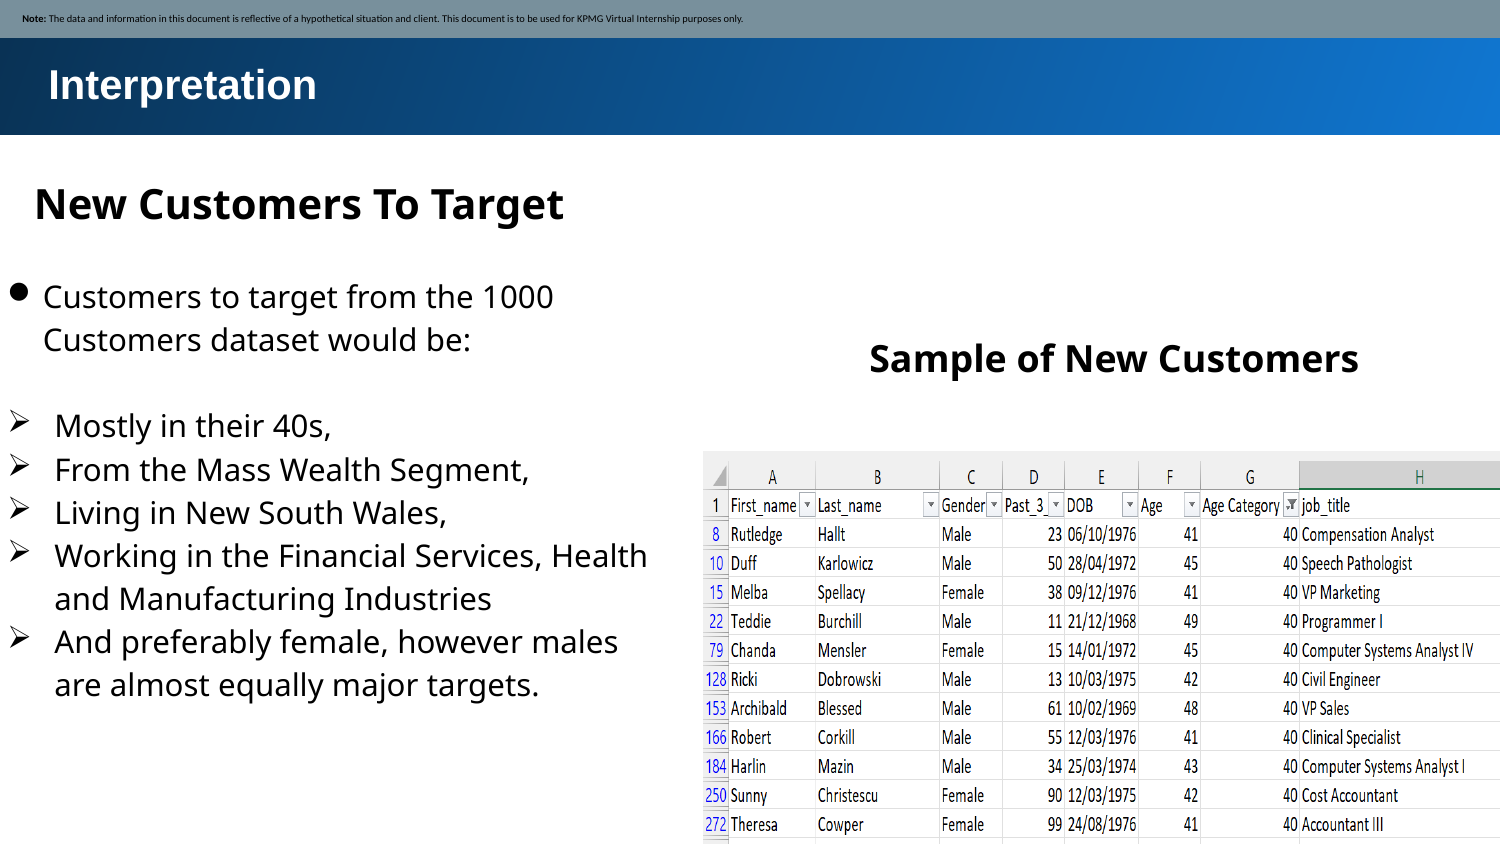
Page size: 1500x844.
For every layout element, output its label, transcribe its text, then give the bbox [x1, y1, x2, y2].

text_box New Customers To Target [19, 155, 676, 243]
picture [701, 451, 1500, 844]
text_box [0, 38, 1500, 135]
text_box Note: The data and information in this document is reflective of a hypothetical situation and client. This document is to be used for KPMG Virtual Internship purposes only. [0, 0, 1500, 38]
text_box Interpretation [33, 43, 1439, 124]
text_box Sample of New Customers [854, 312, 1397, 395]
text_box Customers to target from the 1000 Customers dataset would be: Mostly in their 40s, From the Mass Wealth Segment, Living in New South Wales, Working in the Financial Services, Health and Manufacturing Industries And preferably female, however males are almost equally major targets. [0, 257, 671, 718]
